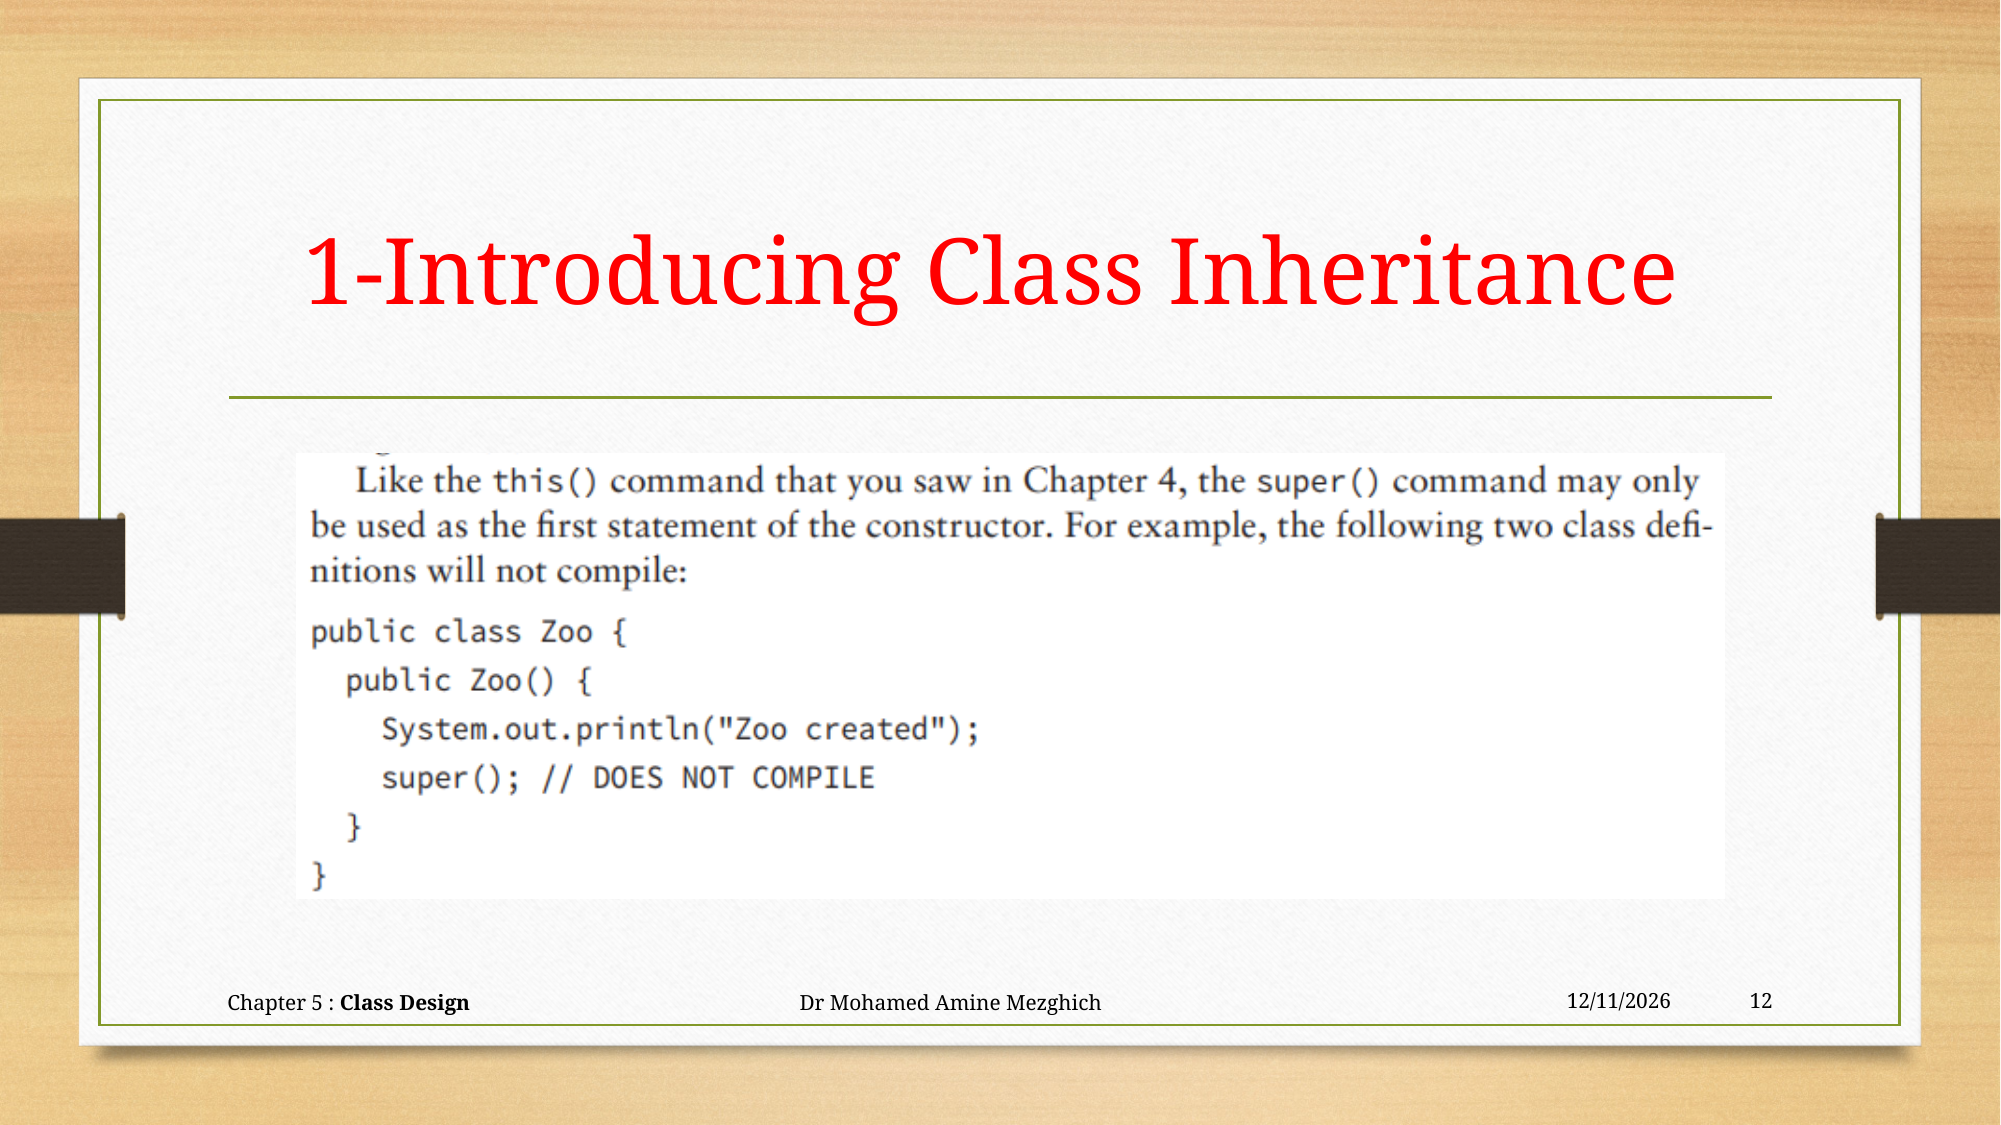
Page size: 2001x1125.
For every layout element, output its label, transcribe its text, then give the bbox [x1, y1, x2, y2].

slide_number 12 [1698, 979, 1788, 1025]
picture [0, 0, 2001, 1125]
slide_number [1423, 979, 1686, 1025]
title 1-Introducing Class Inheritance [189, 161, 1819, 375]
footer Chapter 5 : Class Design Dr Mohamed Amine Mezghich [212, 979, 1411, 1025]
